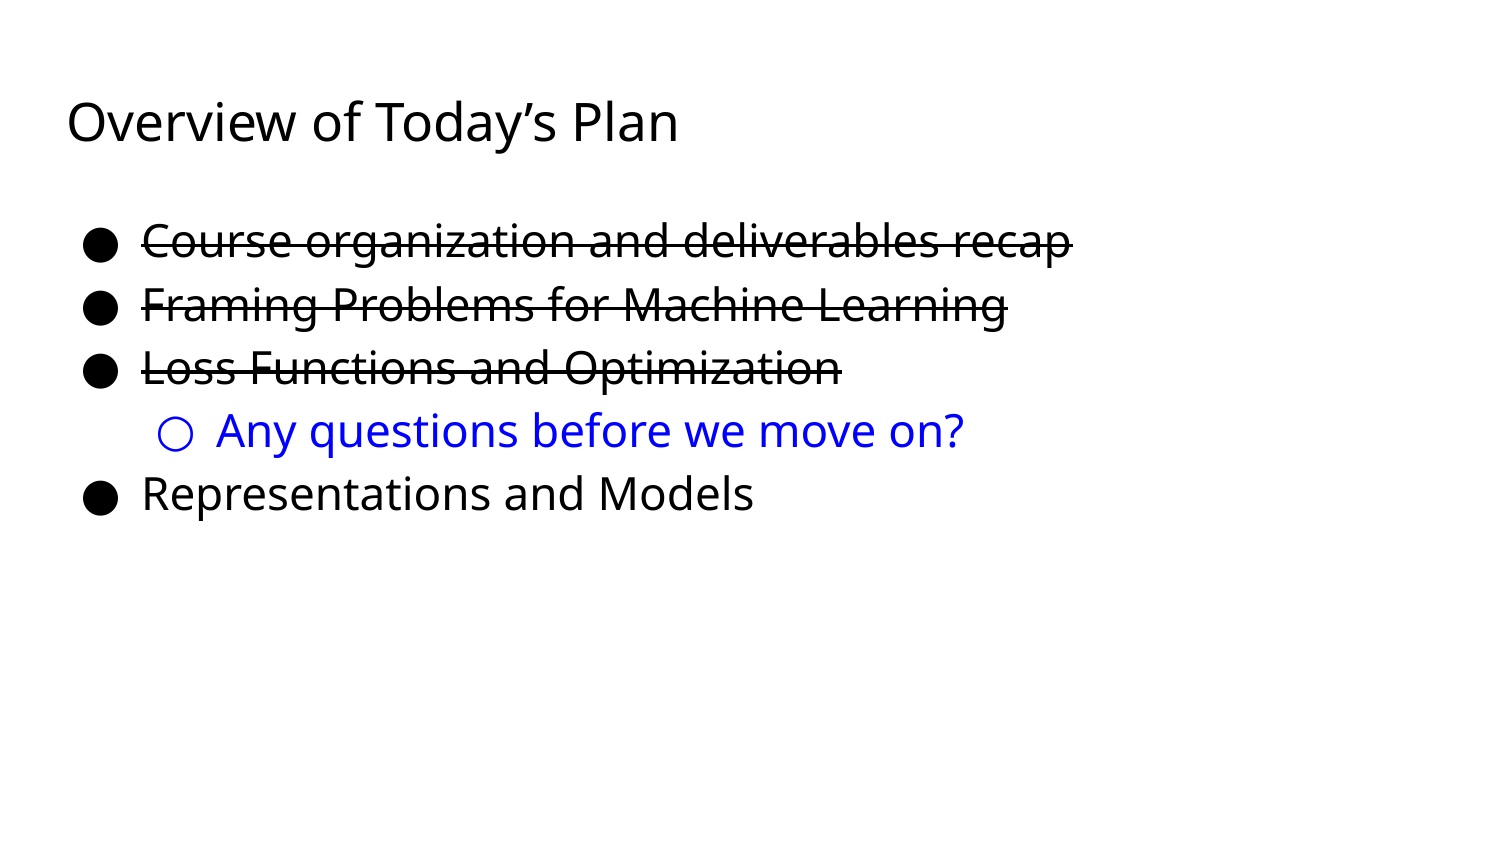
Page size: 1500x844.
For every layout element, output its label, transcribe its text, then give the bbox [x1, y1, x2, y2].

title Overview of Today’s Plan [51, 72, 1449, 167]
list Course organization and deliverables recap Framing Problems for Machine Learning Loss Functions and Optimization Any questions before we move on? Representations and Models [51, 189, 1449, 750]
